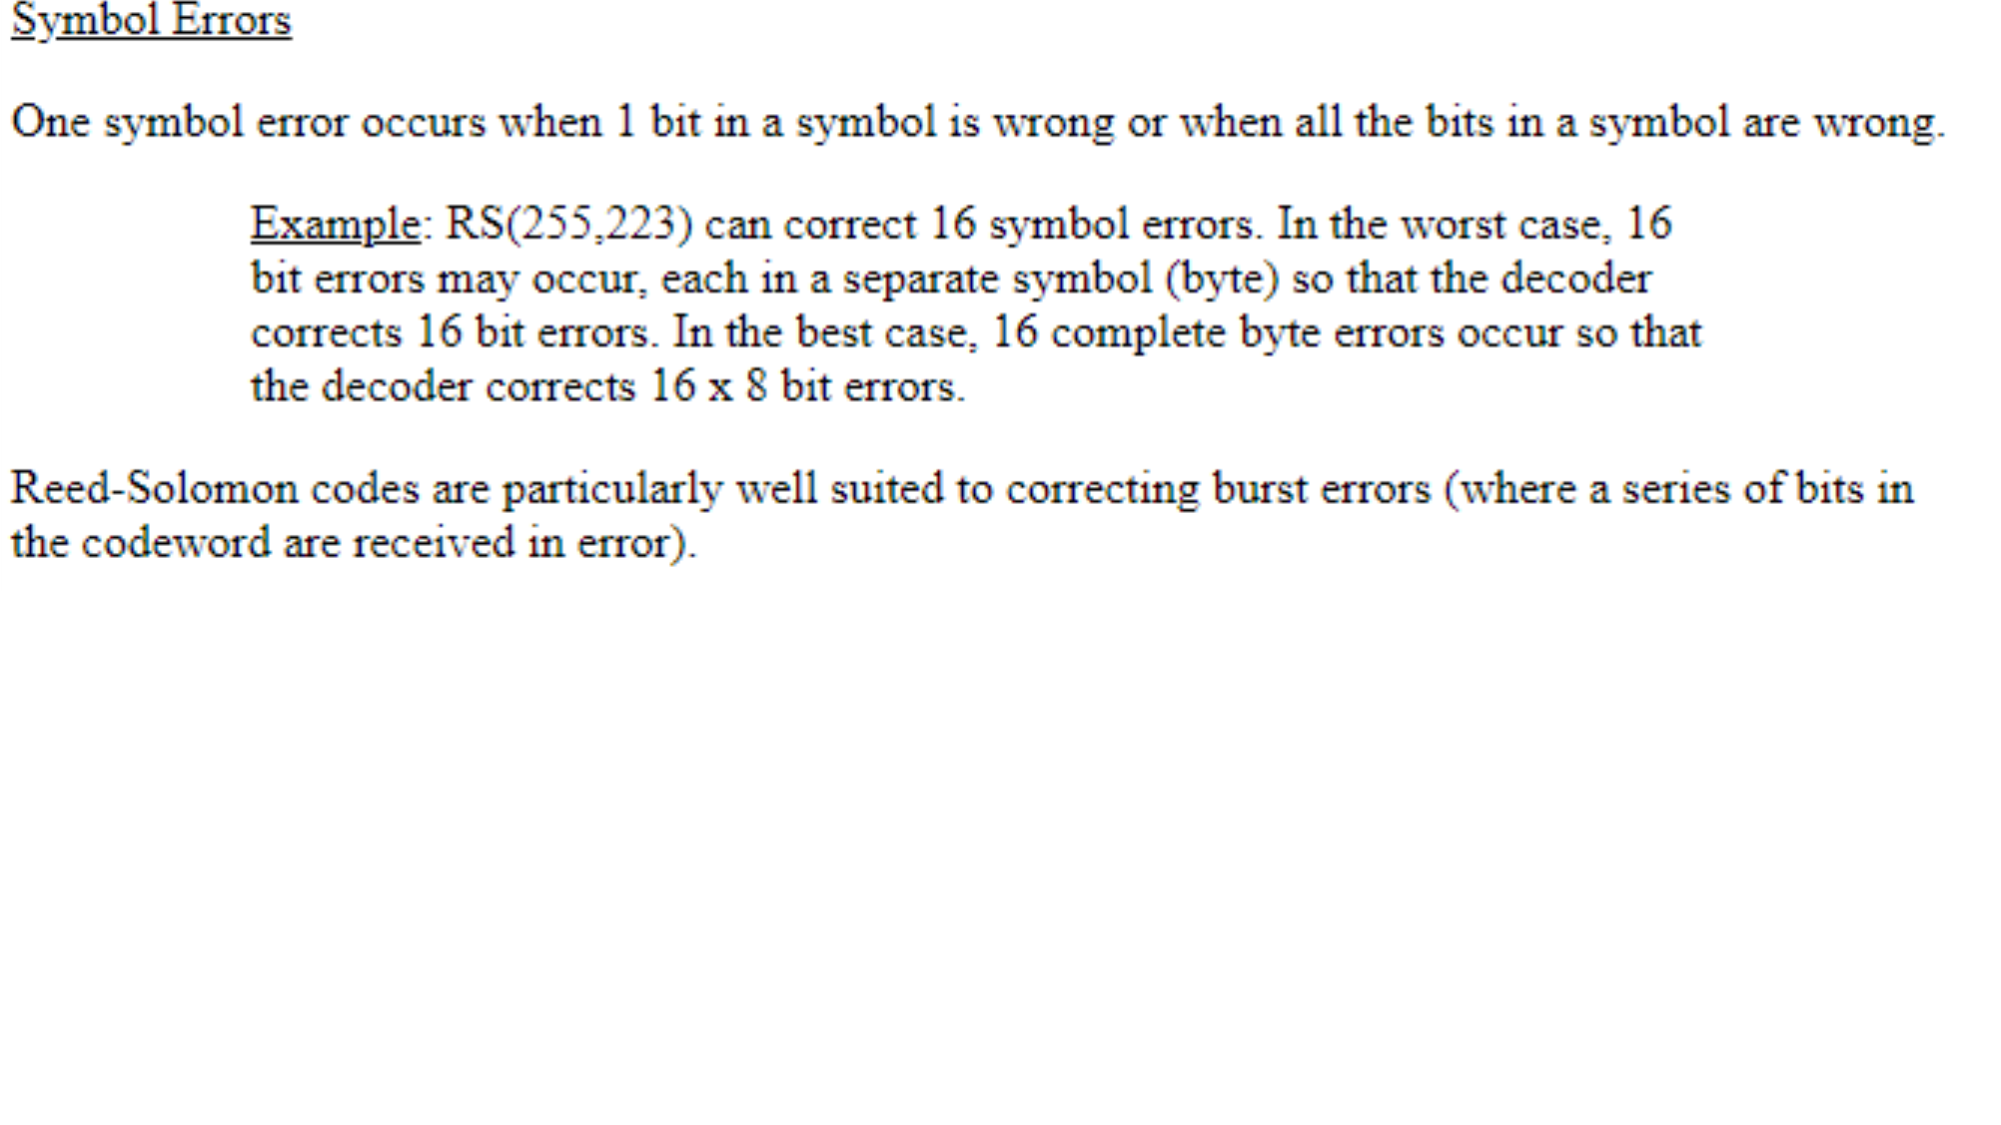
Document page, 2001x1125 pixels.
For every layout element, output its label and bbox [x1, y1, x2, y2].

picture [0, 0, 1975, 591]
